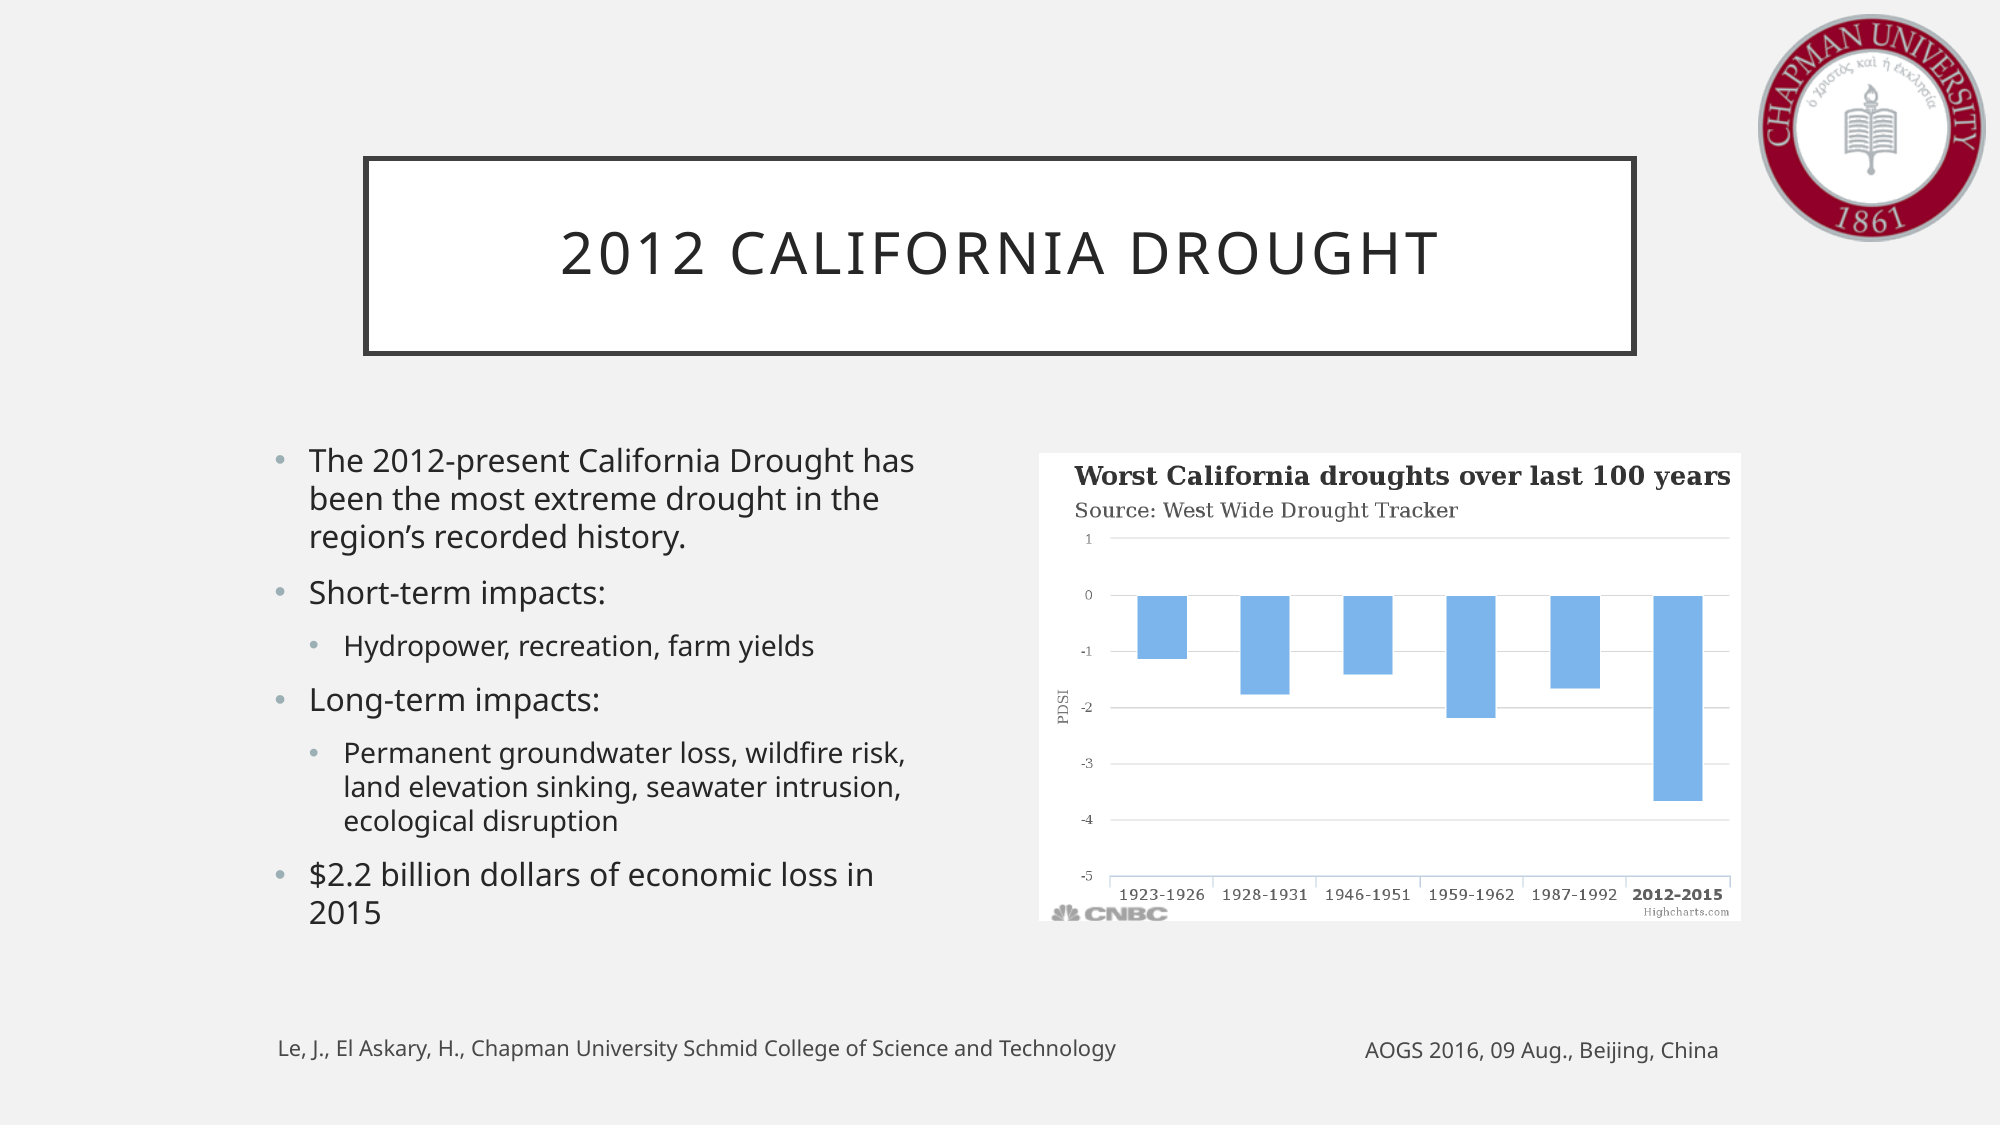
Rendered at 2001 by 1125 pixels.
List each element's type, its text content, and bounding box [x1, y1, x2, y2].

list The 2012-present California Drought has been the most extreme drought in the region’s recorded history. Short-term impacts: Hydropower, recreation, farm yields Long-term impacts: Permanent groundwater loss, wildfire risk, land elevation sinking, seawater intrusion, ecological disruption $2.2 billion dollars of economic loss in 2015 [259, 432, 961, 942]
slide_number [1283, 1023, 1735, 1077]
footer Le, J., El Askary, H., Chapman University Schmid College of Science and Technology [262, 1023, 1231, 1076]
title 2012 California Drought [363, 156, 1637, 356]
picture [1758, 14, 1986, 242]
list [1039, 453, 1741, 921]
